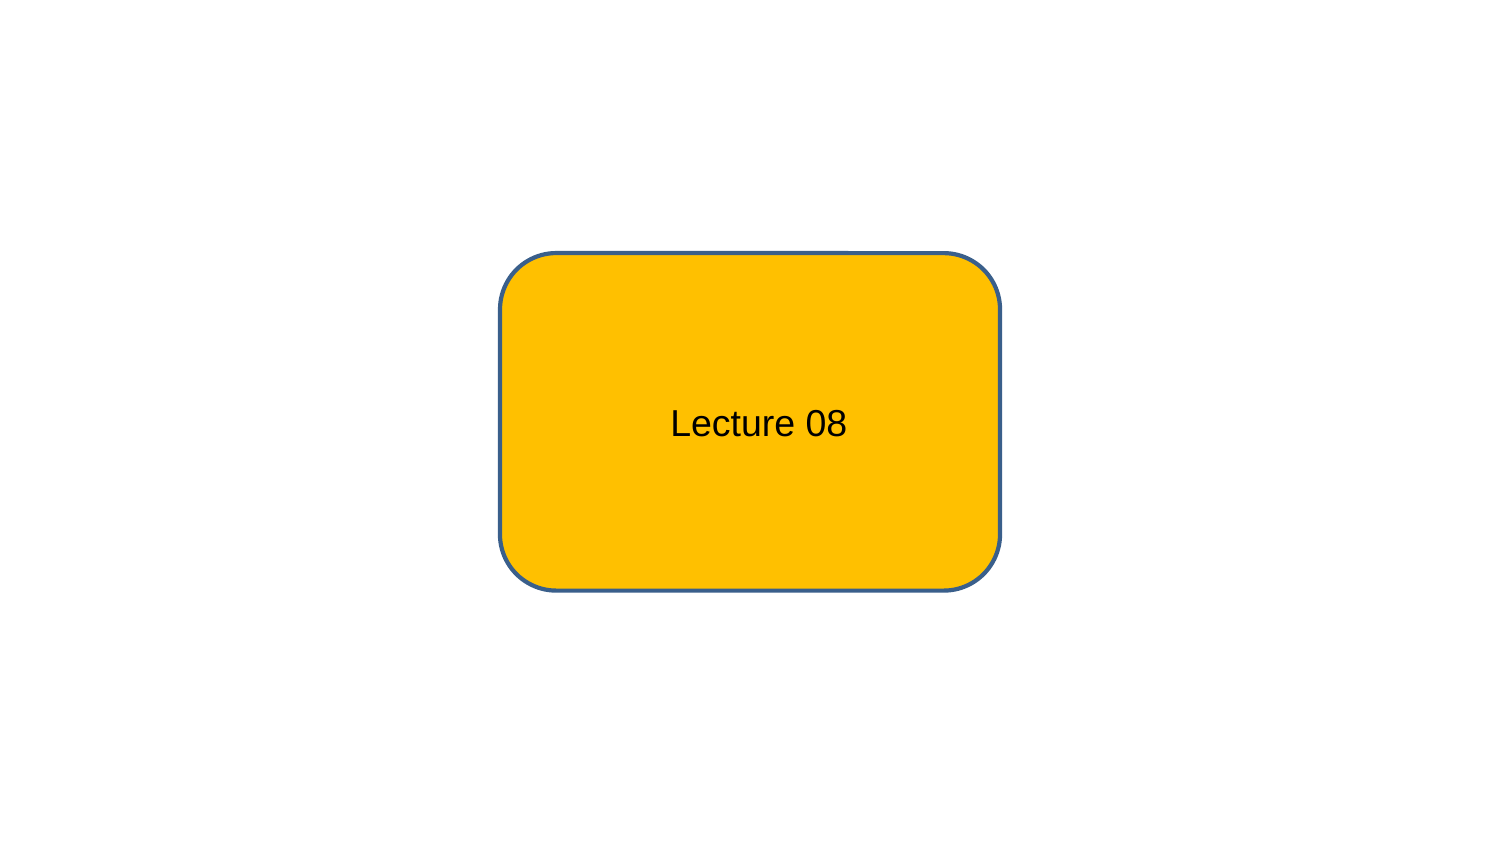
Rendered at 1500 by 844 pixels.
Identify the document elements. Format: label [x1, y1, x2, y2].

text_box [497, 250, 1003, 593]
